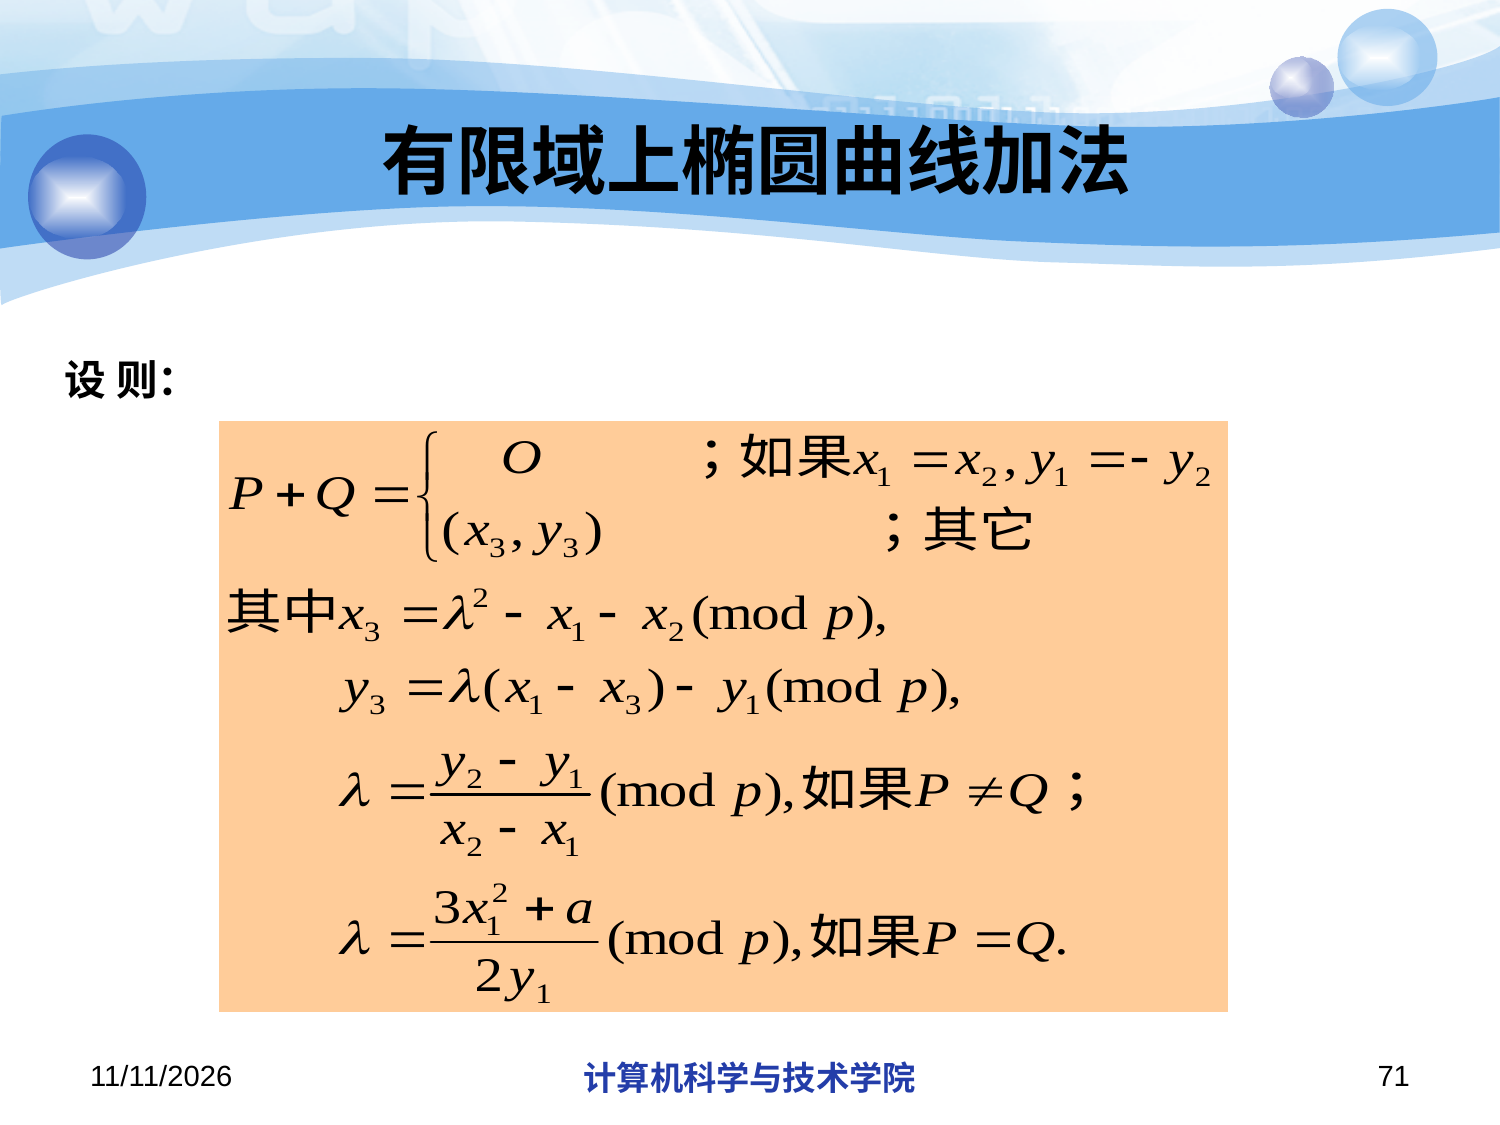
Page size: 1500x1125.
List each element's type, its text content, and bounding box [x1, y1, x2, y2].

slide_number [74, 1049, 426, 1103]
picture [0, 0, 1500, 112]
title 有限域上椭圆曲线加法 [149, 112, 1363, 206]
slide_number 71 [1074, 1049, 1426, 1103]
footer 计算机科学与技术学院 [512, 1049, 988, 1103]
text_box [218, 421, 1229, 1013]
